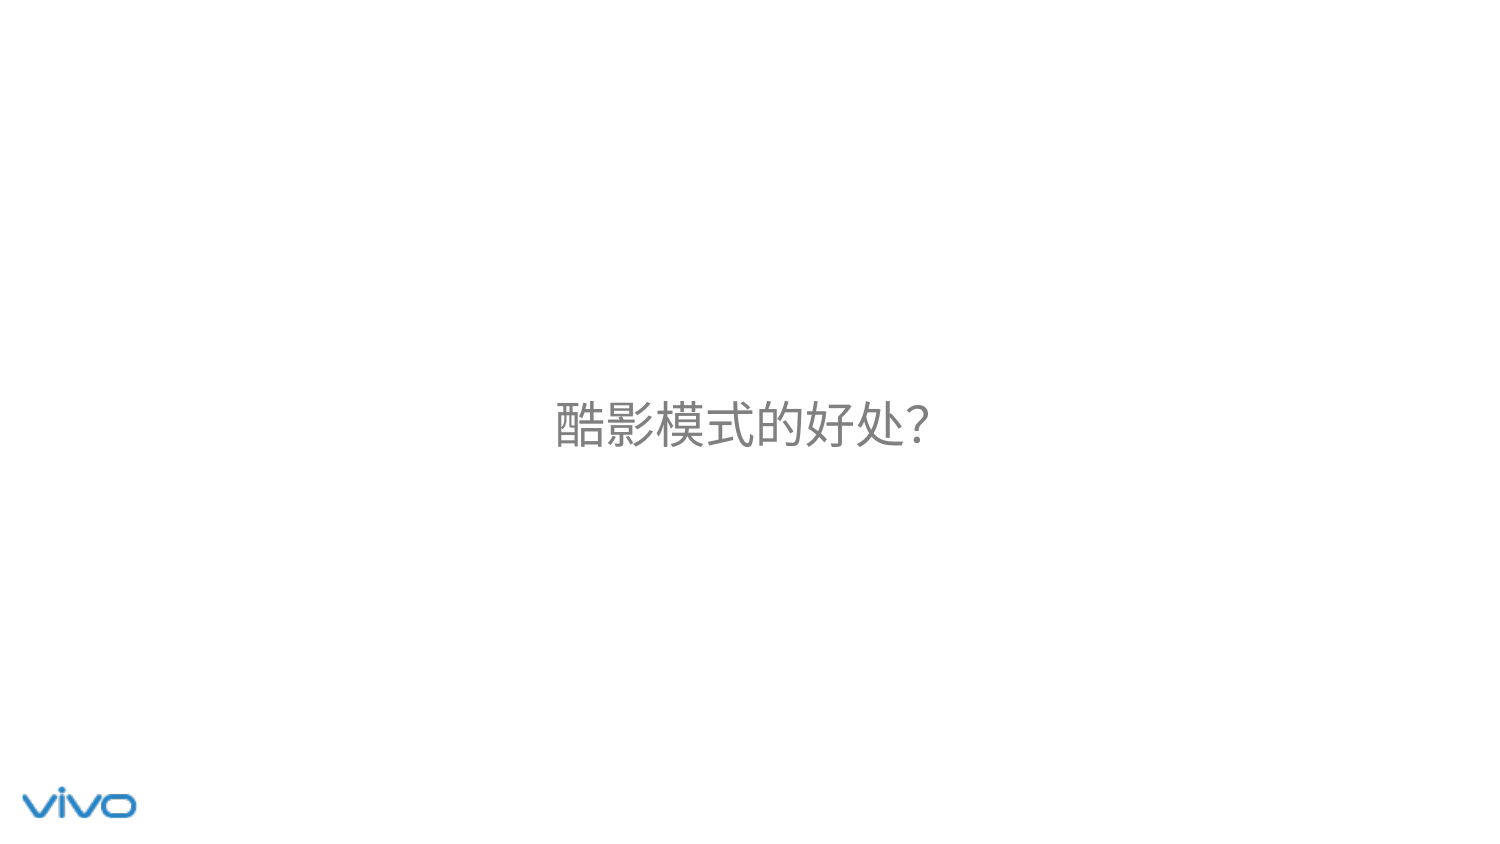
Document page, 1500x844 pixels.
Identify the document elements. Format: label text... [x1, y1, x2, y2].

picture [21, 785, 141, 820]
text_box 酷影模式的好处？ [35, 386, 1477, 462]
